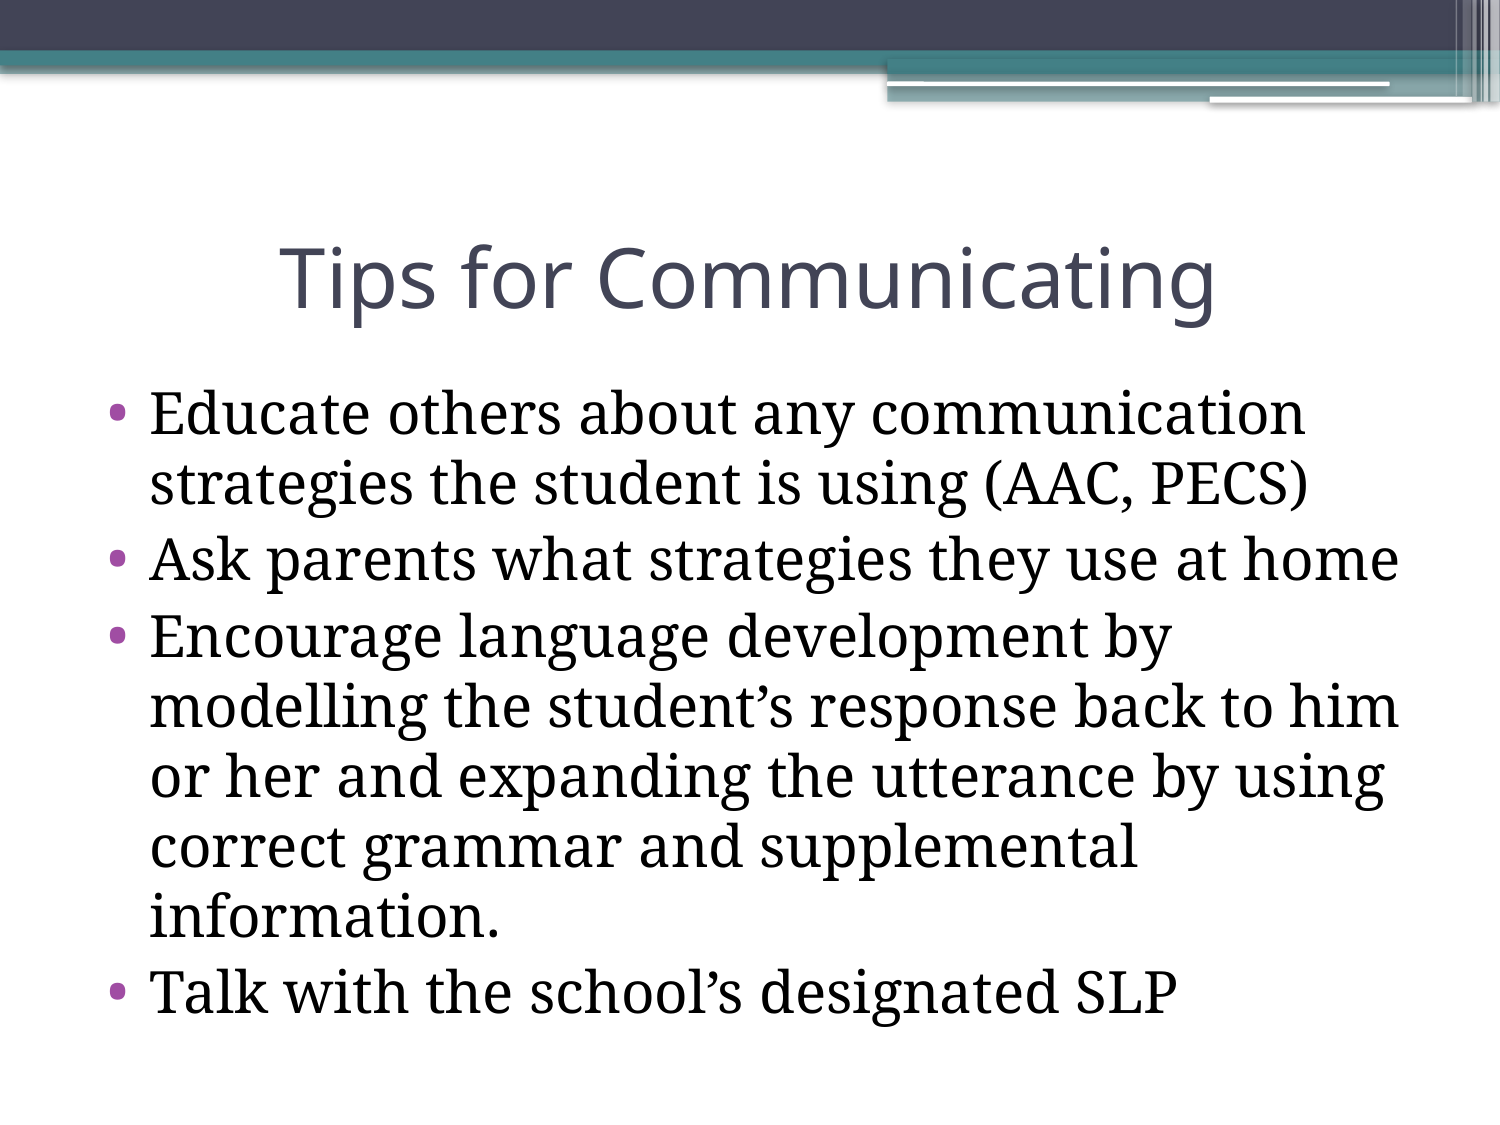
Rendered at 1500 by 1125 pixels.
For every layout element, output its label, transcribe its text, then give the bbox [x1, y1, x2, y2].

list Educate others about any communication strategies the student is using (AAC, PECS) Ask parents what strategies they use at home Encourage language development by modelling the student’s response back to him or her and expanding the utterance by using correct grammar and supplemental information. Talk with the school’s designated SLP [75, 368, 1425, 1079]
title Tips for Communicating [75, 187, 1425, 363]
